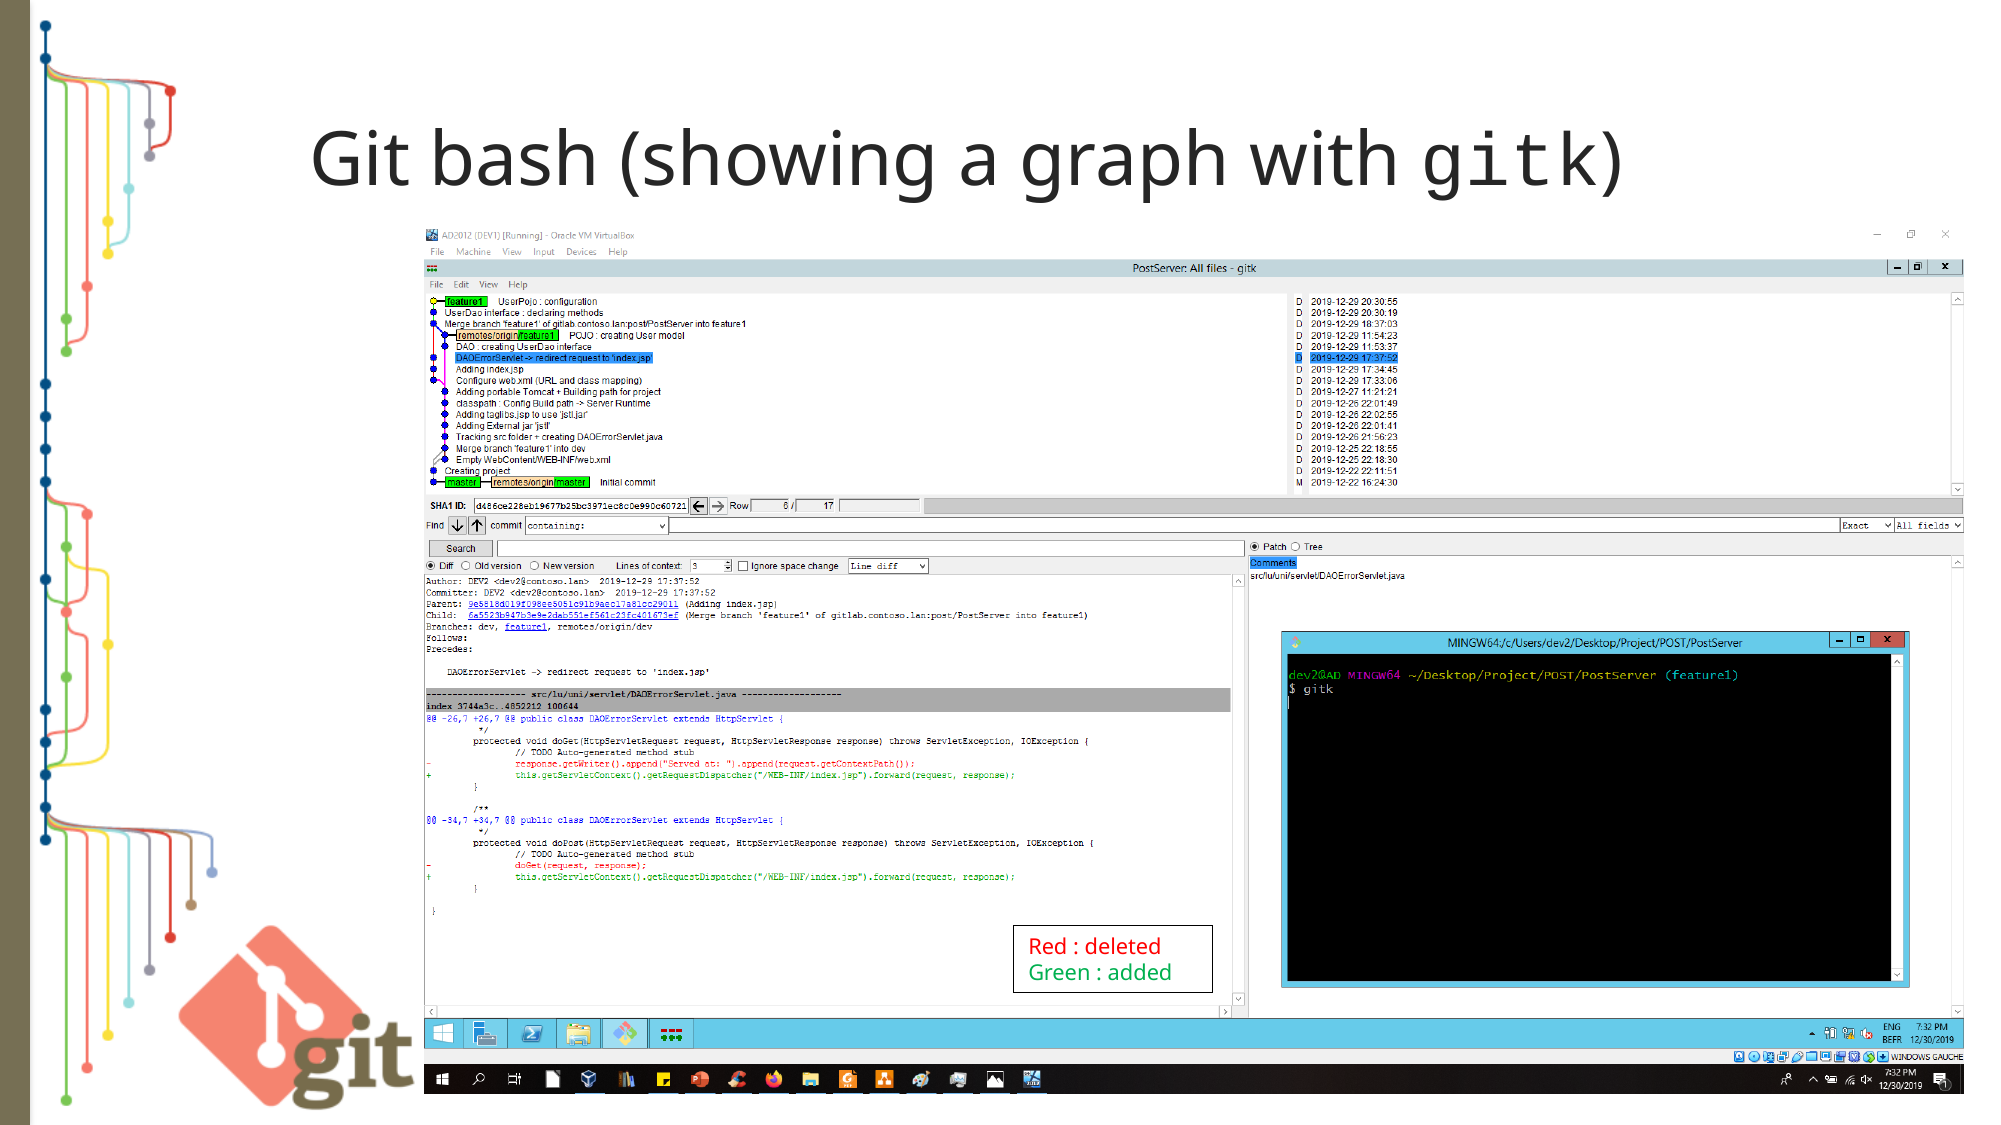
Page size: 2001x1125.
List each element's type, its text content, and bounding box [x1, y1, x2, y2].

title Git bash (showing a graph with gitk) [294, 102, 1888, 313]
picture [30, 0, 2001, 1125]
